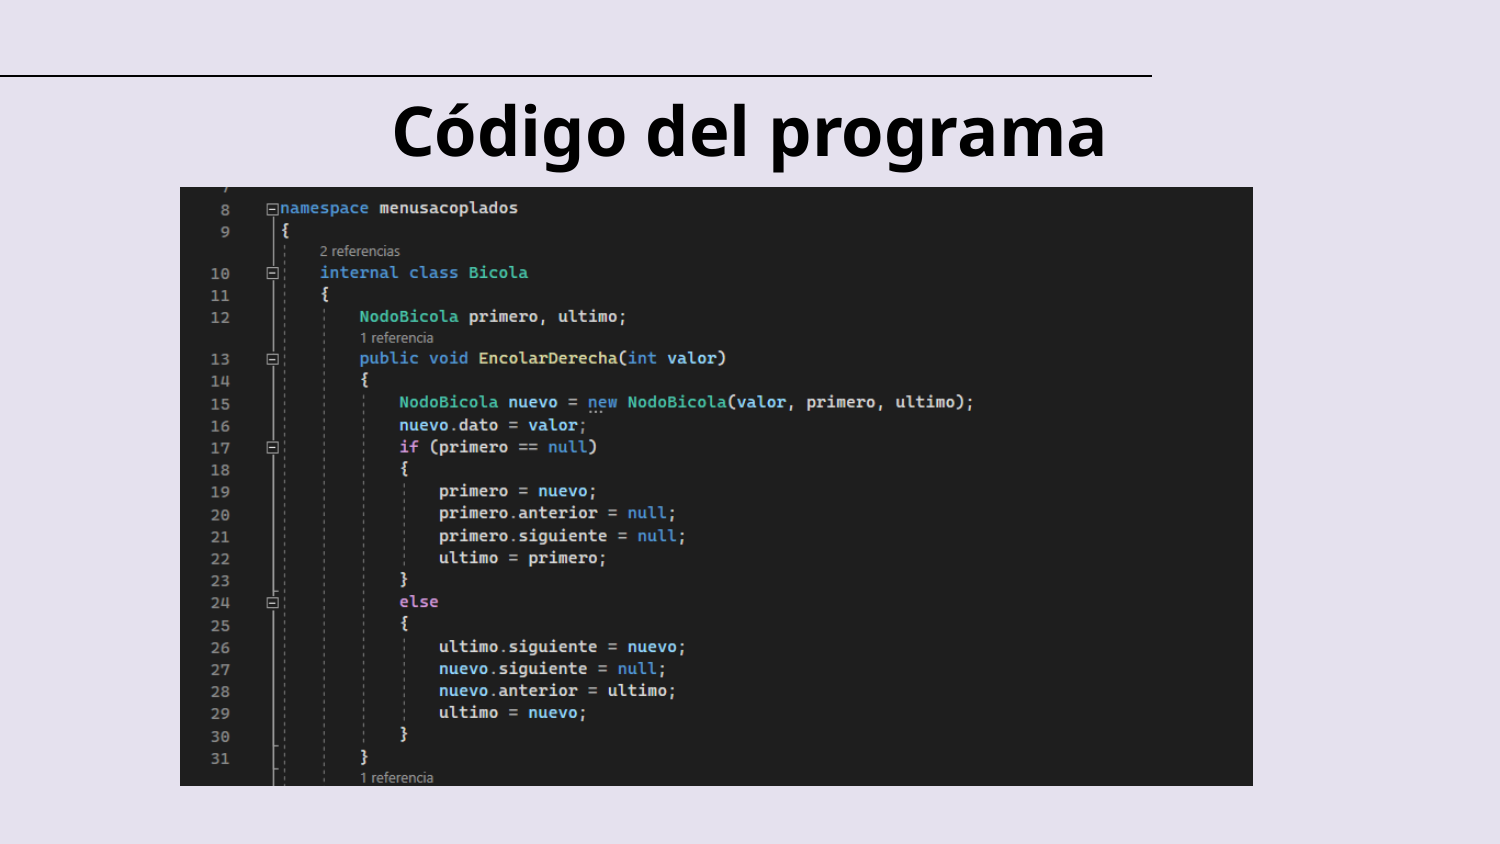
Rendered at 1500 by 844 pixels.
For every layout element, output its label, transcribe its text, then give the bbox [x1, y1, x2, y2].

title Código del programa [116, 72, 1383, 167]
picture [180, 187, 1253, 787]
